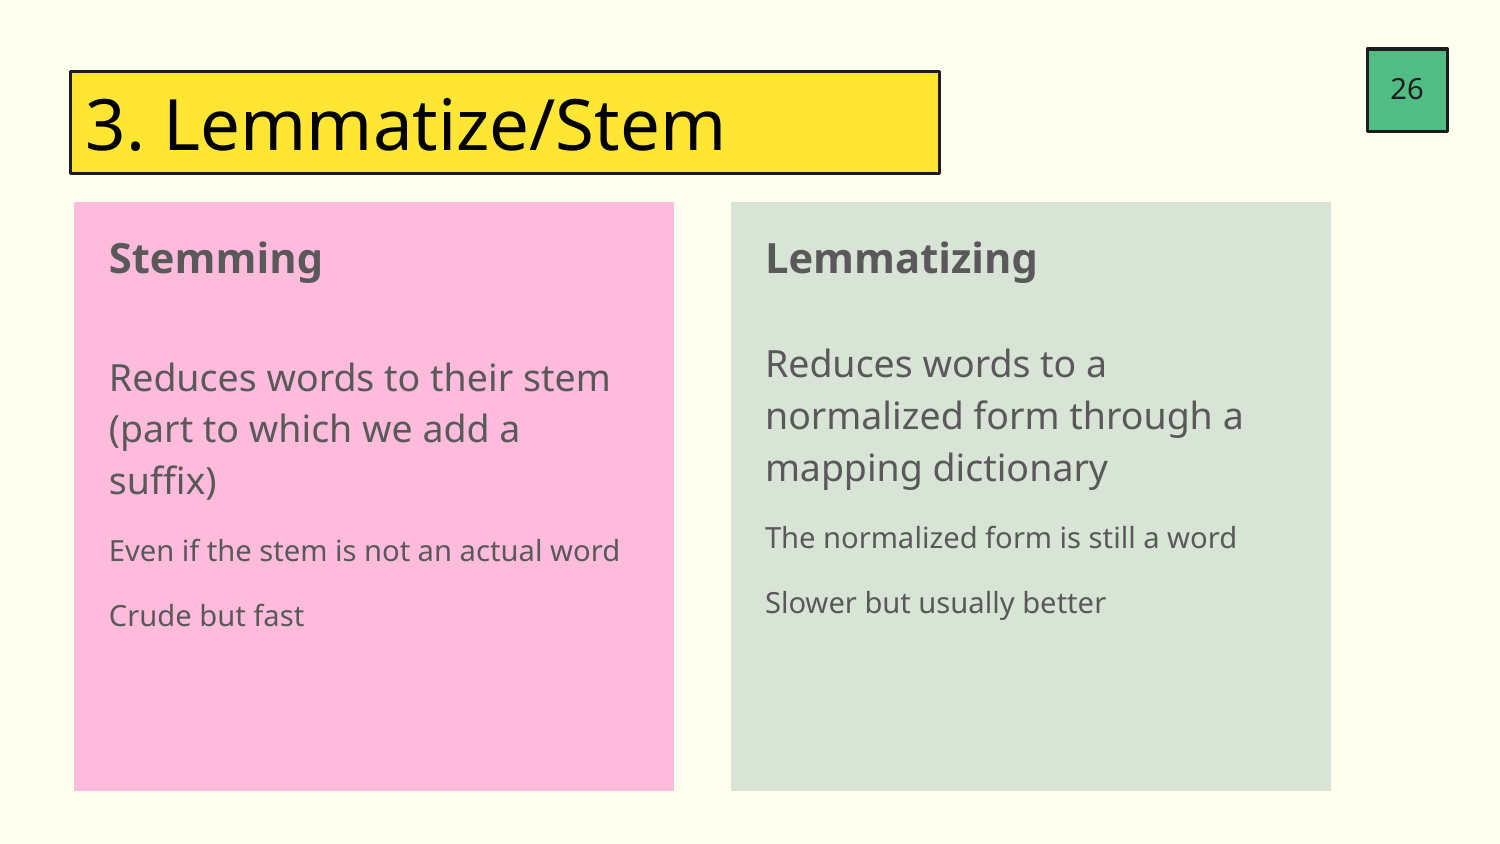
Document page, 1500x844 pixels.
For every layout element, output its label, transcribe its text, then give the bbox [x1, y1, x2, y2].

slide_number 26 [1367, 49, 1448, 132]
text_box [74, 202, 674, 791]
text_box 3. Lemmatize/Stem [70, 71, 940, 174]
text_box Reduces words to their stem (part to which we add a suffix) Even if the stem is not an actual word Crude but fast [93, 332, 640, 736]
text_box [731, 202, 1330, 791]
text_box Reduces words to a normalized form through a mapping dictionary The normalized form is still a word Slower but usually better [749, 318, 1309, 634]
text_box Stemming [93, 216, 631, 319]
text_box Lemmatizing [750, 216, 1287, 318]
